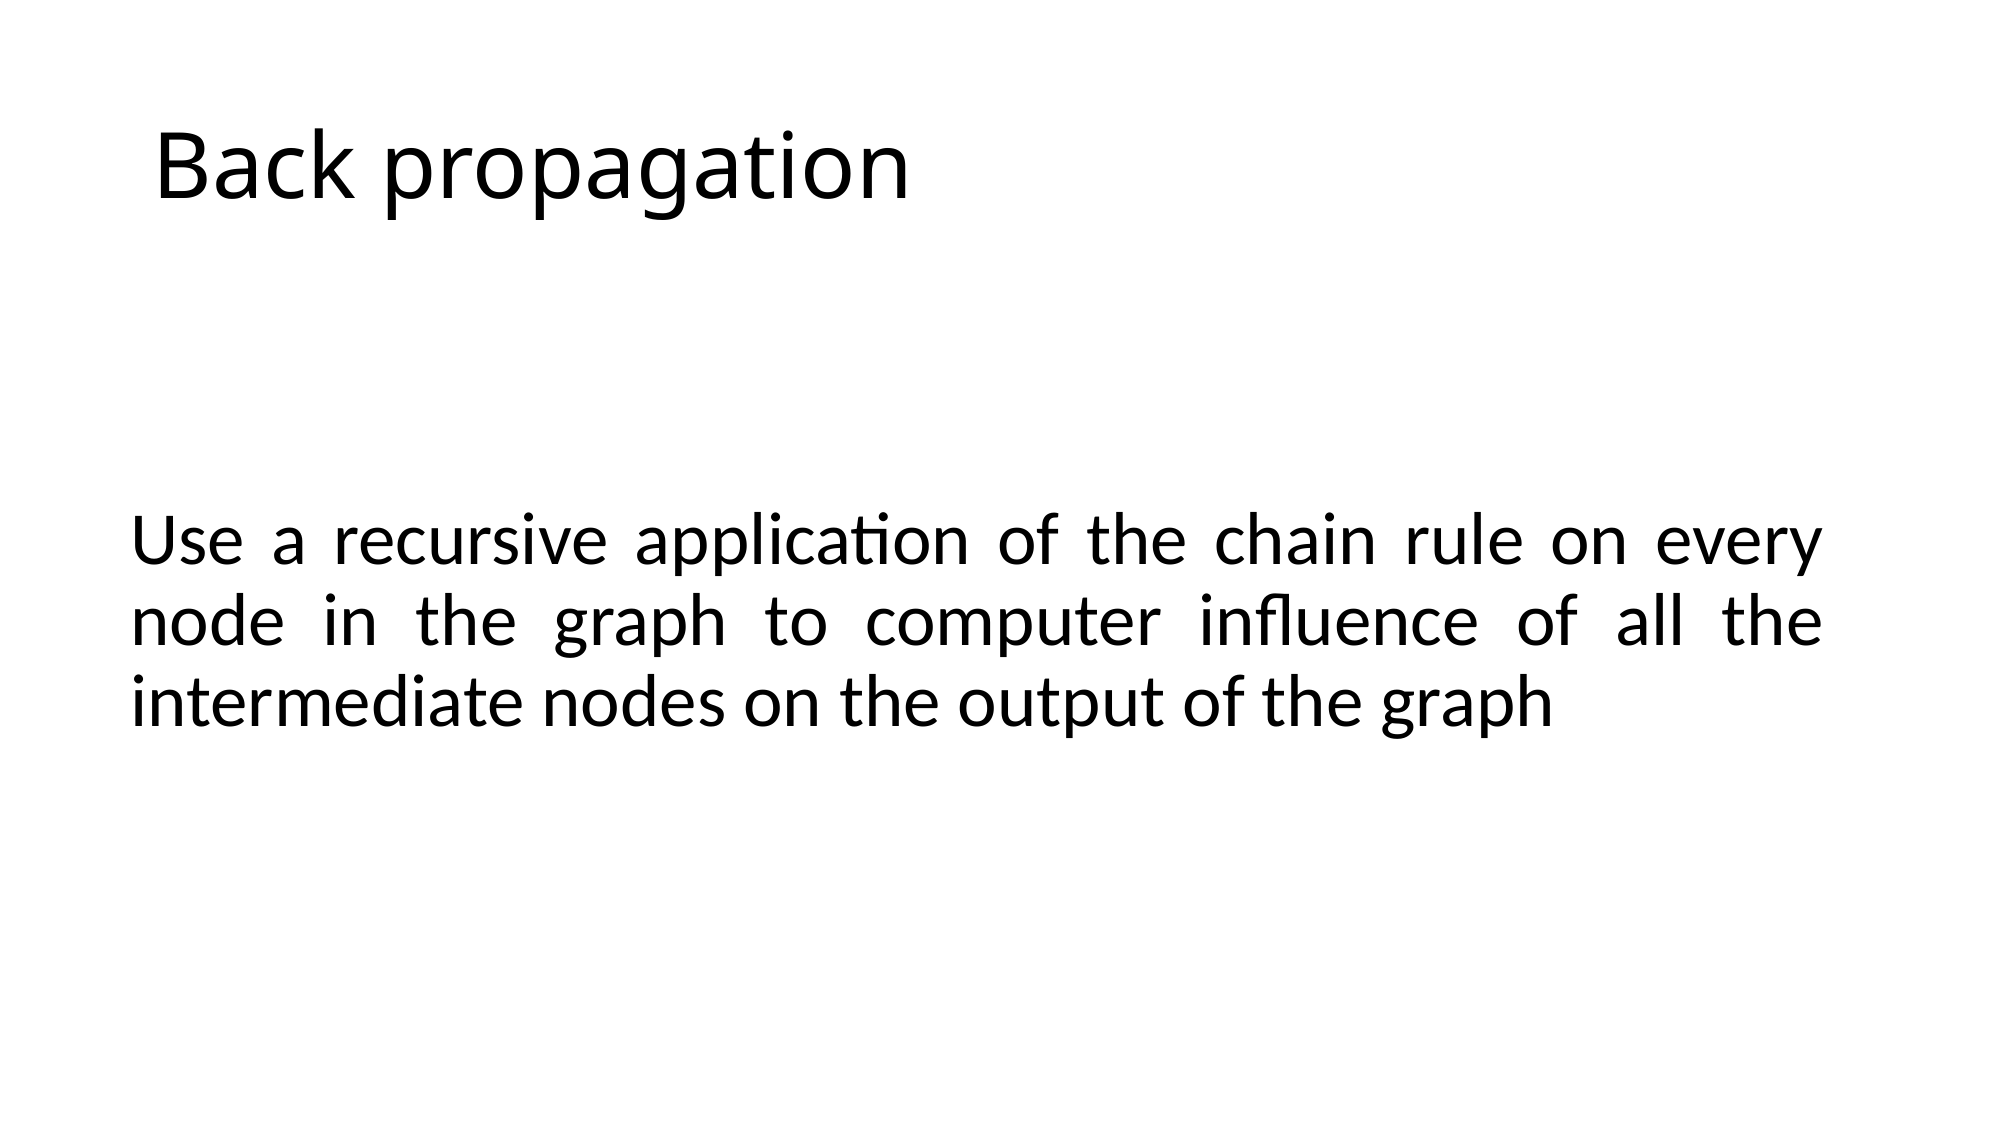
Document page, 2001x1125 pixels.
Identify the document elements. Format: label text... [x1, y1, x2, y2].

title Back propagation [137, 59, 1863, 278]
list Use a recursive application of the chain rule on every node in the graph to computer influence of all the intermediate nodes on the output of the graph [115, 492, 1841, 673]
